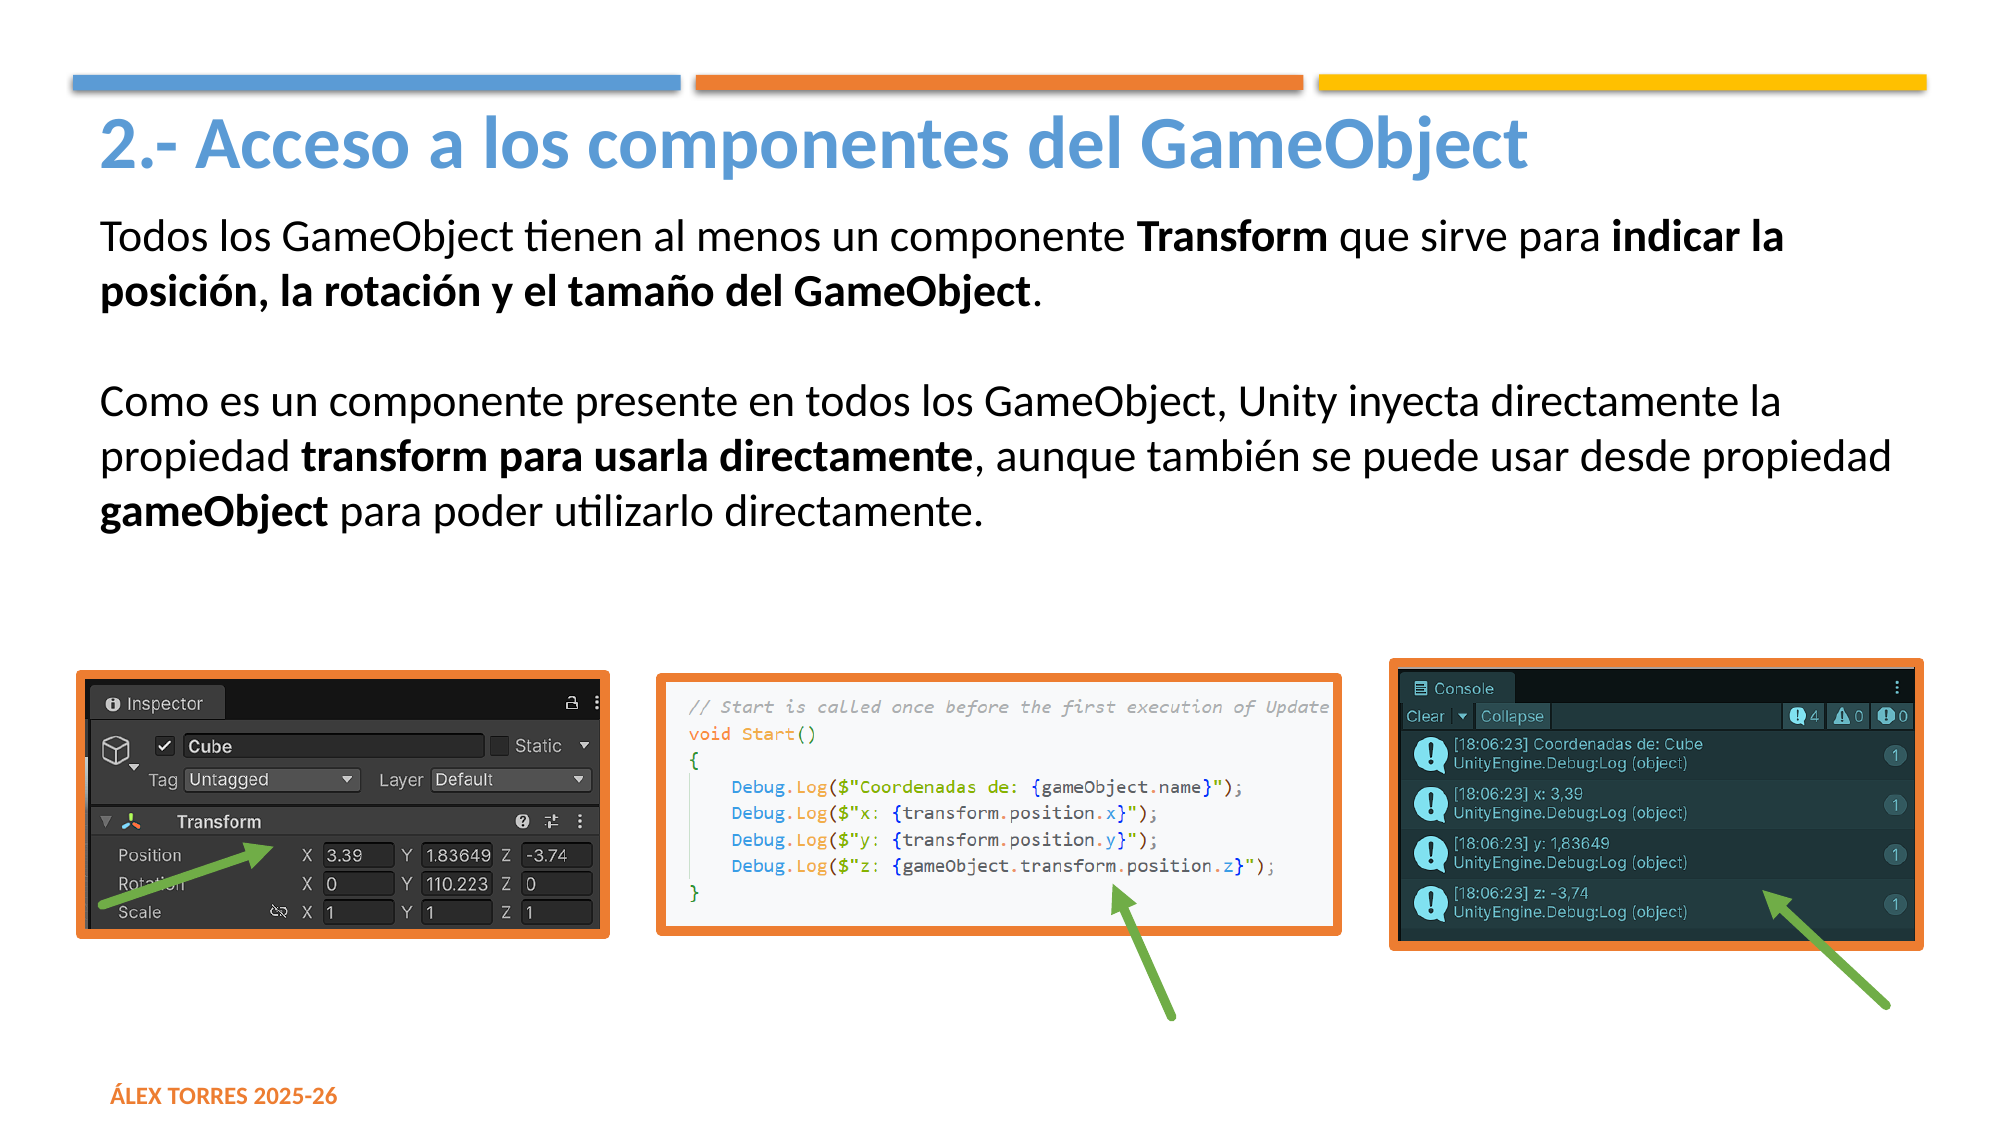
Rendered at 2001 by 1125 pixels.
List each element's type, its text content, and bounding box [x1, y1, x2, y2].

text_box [1761, 889, 1887, 1006]
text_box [101, 846, 275, 906]
text_box Todos los GameObject tienen al menos un componente Transform que sirve para indicar la posición, la rotación y el tamaño del GameObject. Como es un componente presente en todos los GameObject, Unity inyecta directamente la propiedad transform para usarla directamente, aunque también se puede usar desde propiedad gameObject para poder utilizarlo directamente. [85, 190, 1915, 1074]
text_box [1112, 883, 1173, 1018]
picture [665, 681, 1333, 927]
text_box 2.- Acceso a los componentes del GameObject [85, 78, 1915, 188]
picture [84, 678, 601, 930]
picture [1397, 666, 1916, 942]
